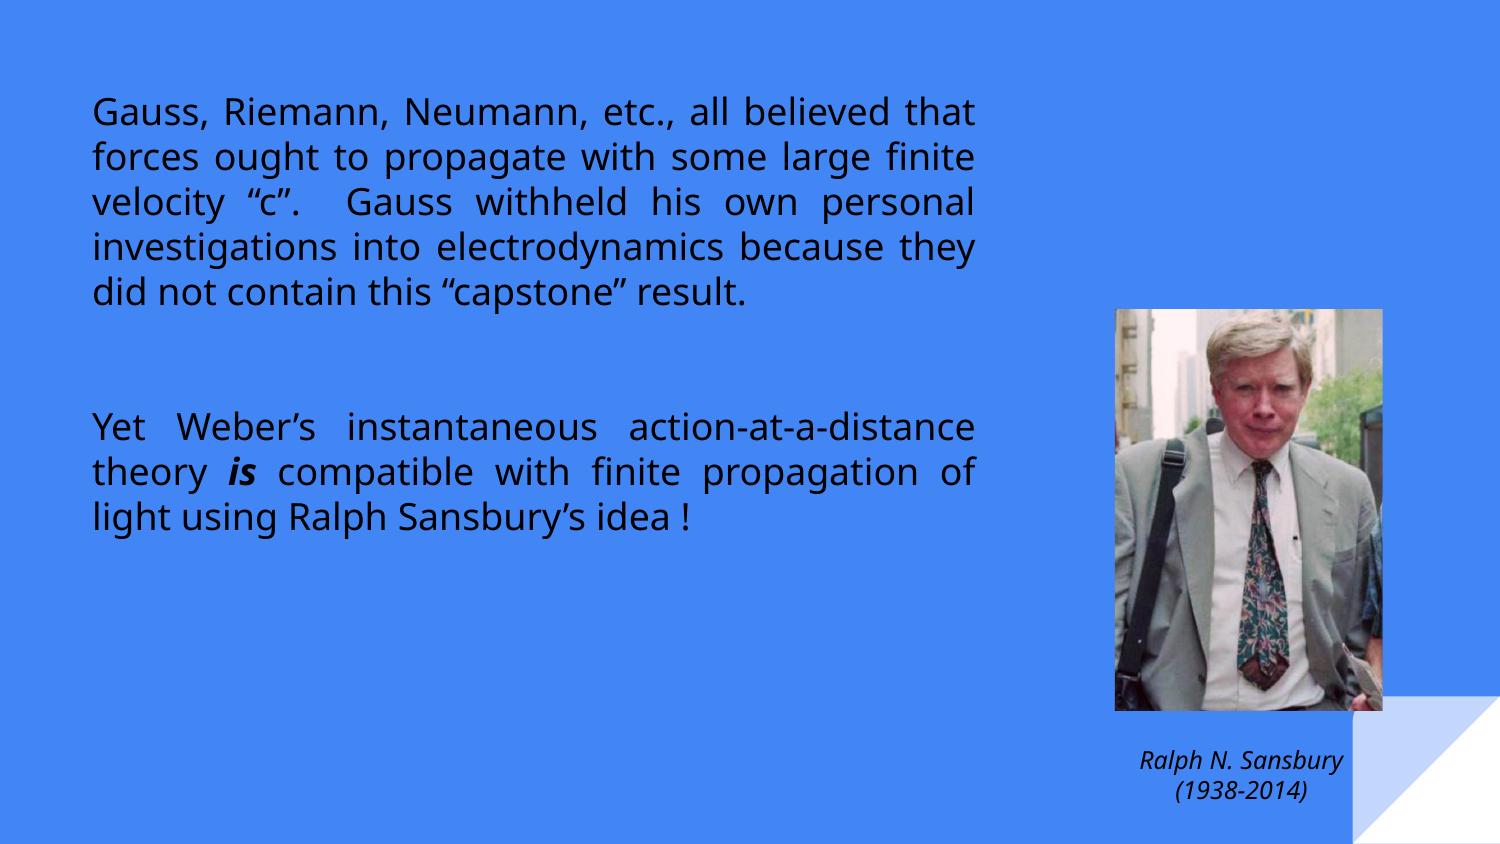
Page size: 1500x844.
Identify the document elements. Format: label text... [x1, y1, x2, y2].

text_box Gauss, Riemann, Neumann, etc., all believed that forces ought to propagate with some large finite velocity “c”. Gauss withheld his own personal investigations into electrodynamics because they did not contain this “capstone” result. Yet Weber’s instantaneous action-at-a-distance theory is compatible with finite propagation of light using Ralph Sansbury’s idea ! [77, 73, 992, 689]
text_box Ralph N. Sansbury (1938-2014) [1100, 729, 1383, 822]
picture [1114, 309, 1383, 711]
